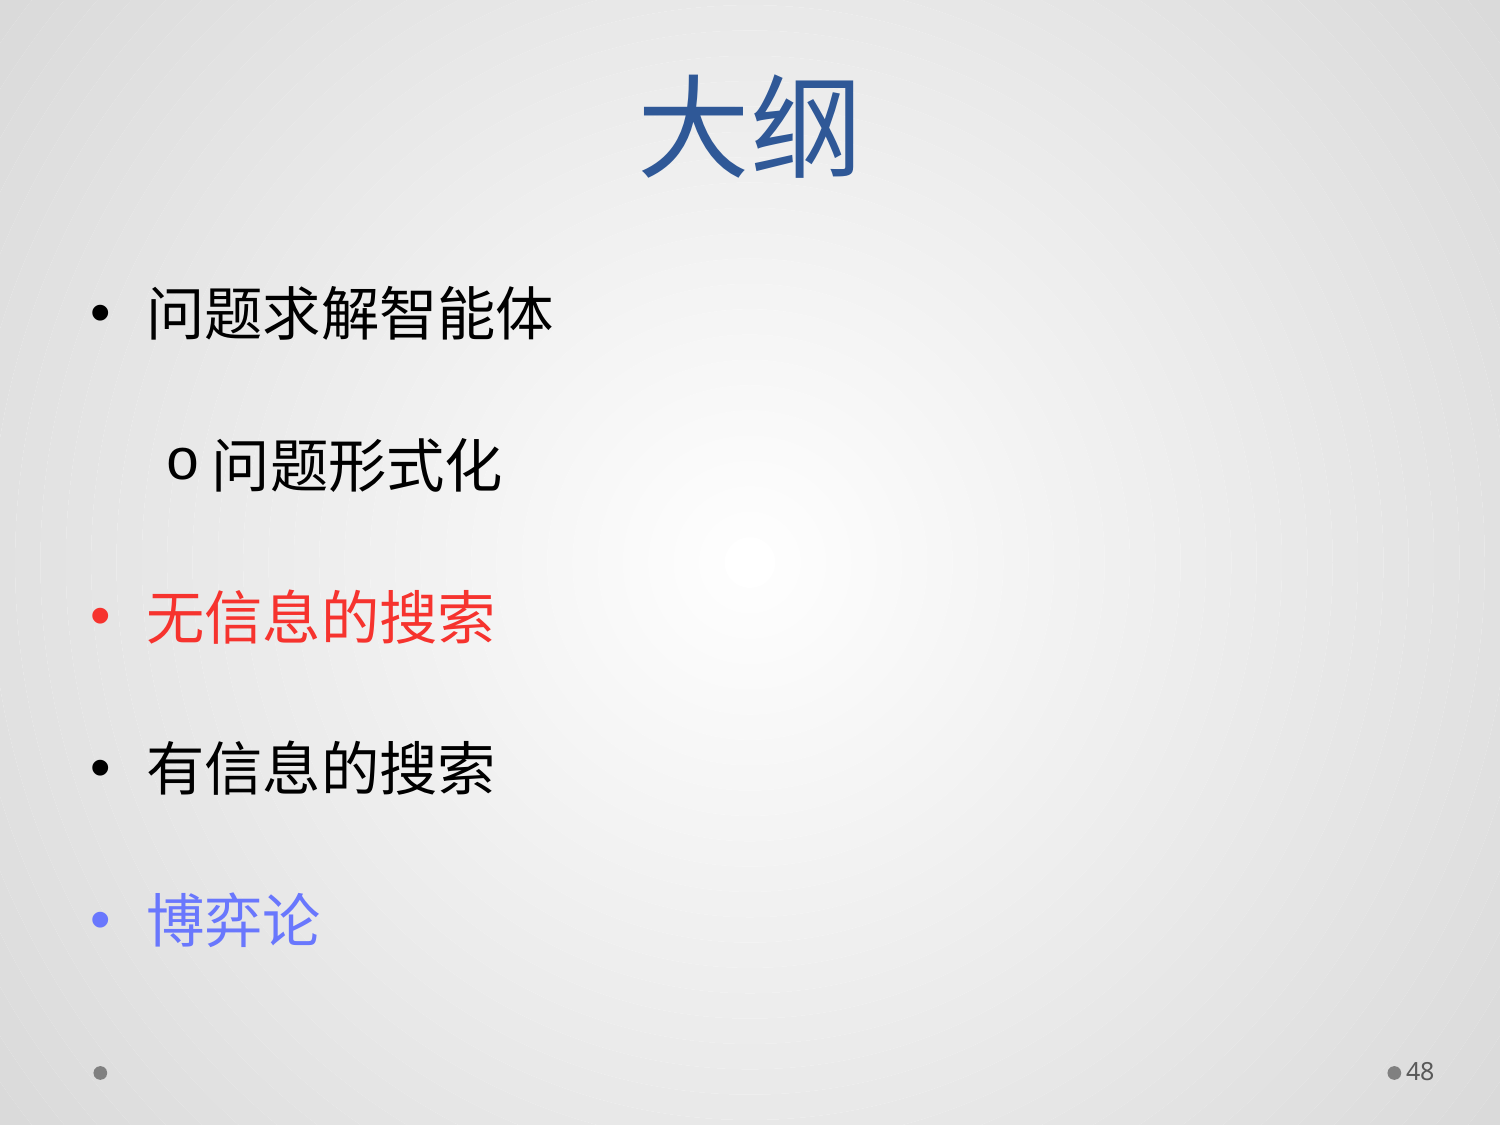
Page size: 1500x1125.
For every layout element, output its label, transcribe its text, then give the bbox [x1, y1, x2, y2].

title 大纲 [75, 0, 1425, 199]
list 问题求解智能体 问题形式化 无信息的搜索 有信息的搜索 博弈论 [74, 199, 1426, 943]
slide_number 48 [1401, 1042, 1494, 1103]
